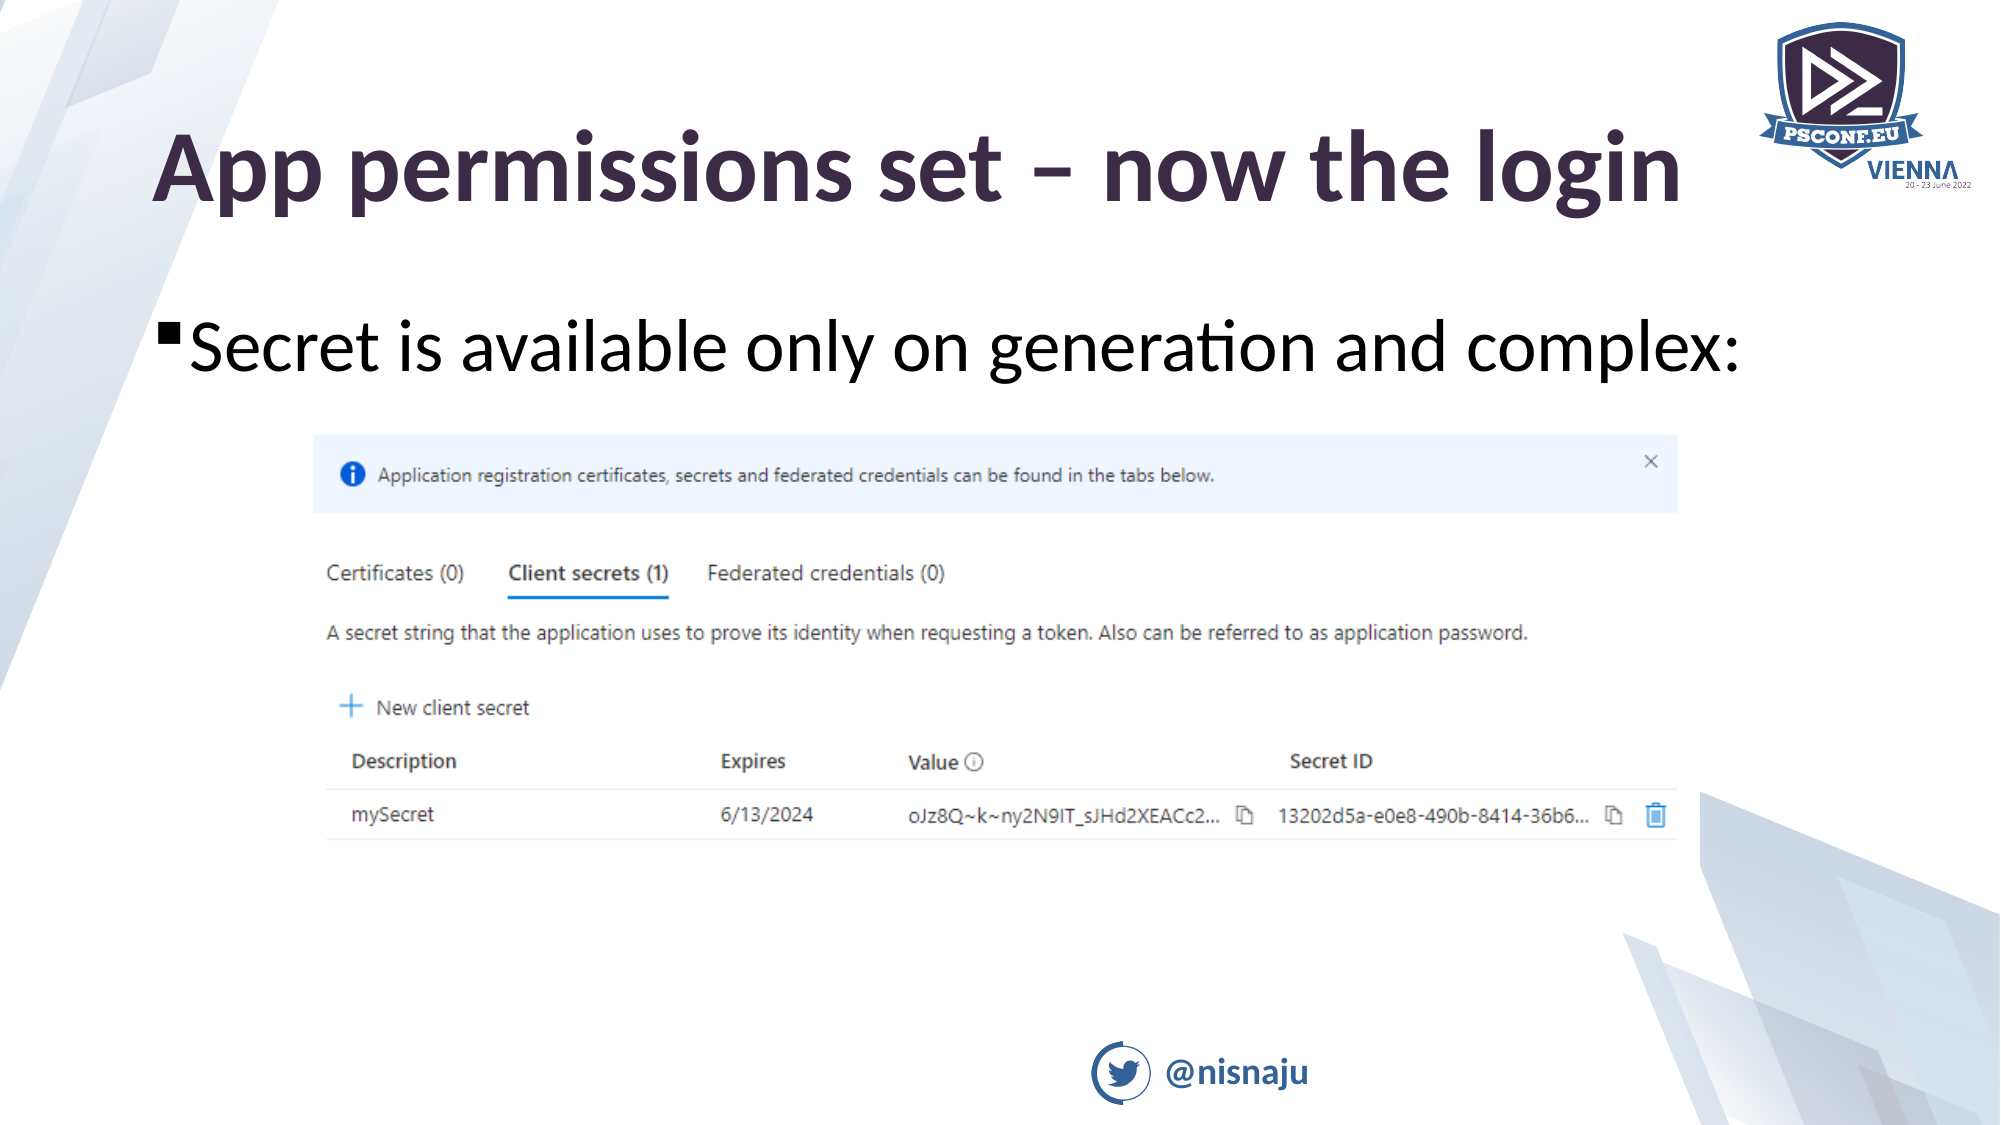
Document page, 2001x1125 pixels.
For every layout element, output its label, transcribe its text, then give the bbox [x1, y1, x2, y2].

list Secret is available only on generation and complex: [137, 299, 1863, 1014]
title App permissions set – now the login [137, 59, 1735, 278]
picture [0, 0, 2000, 1125]
